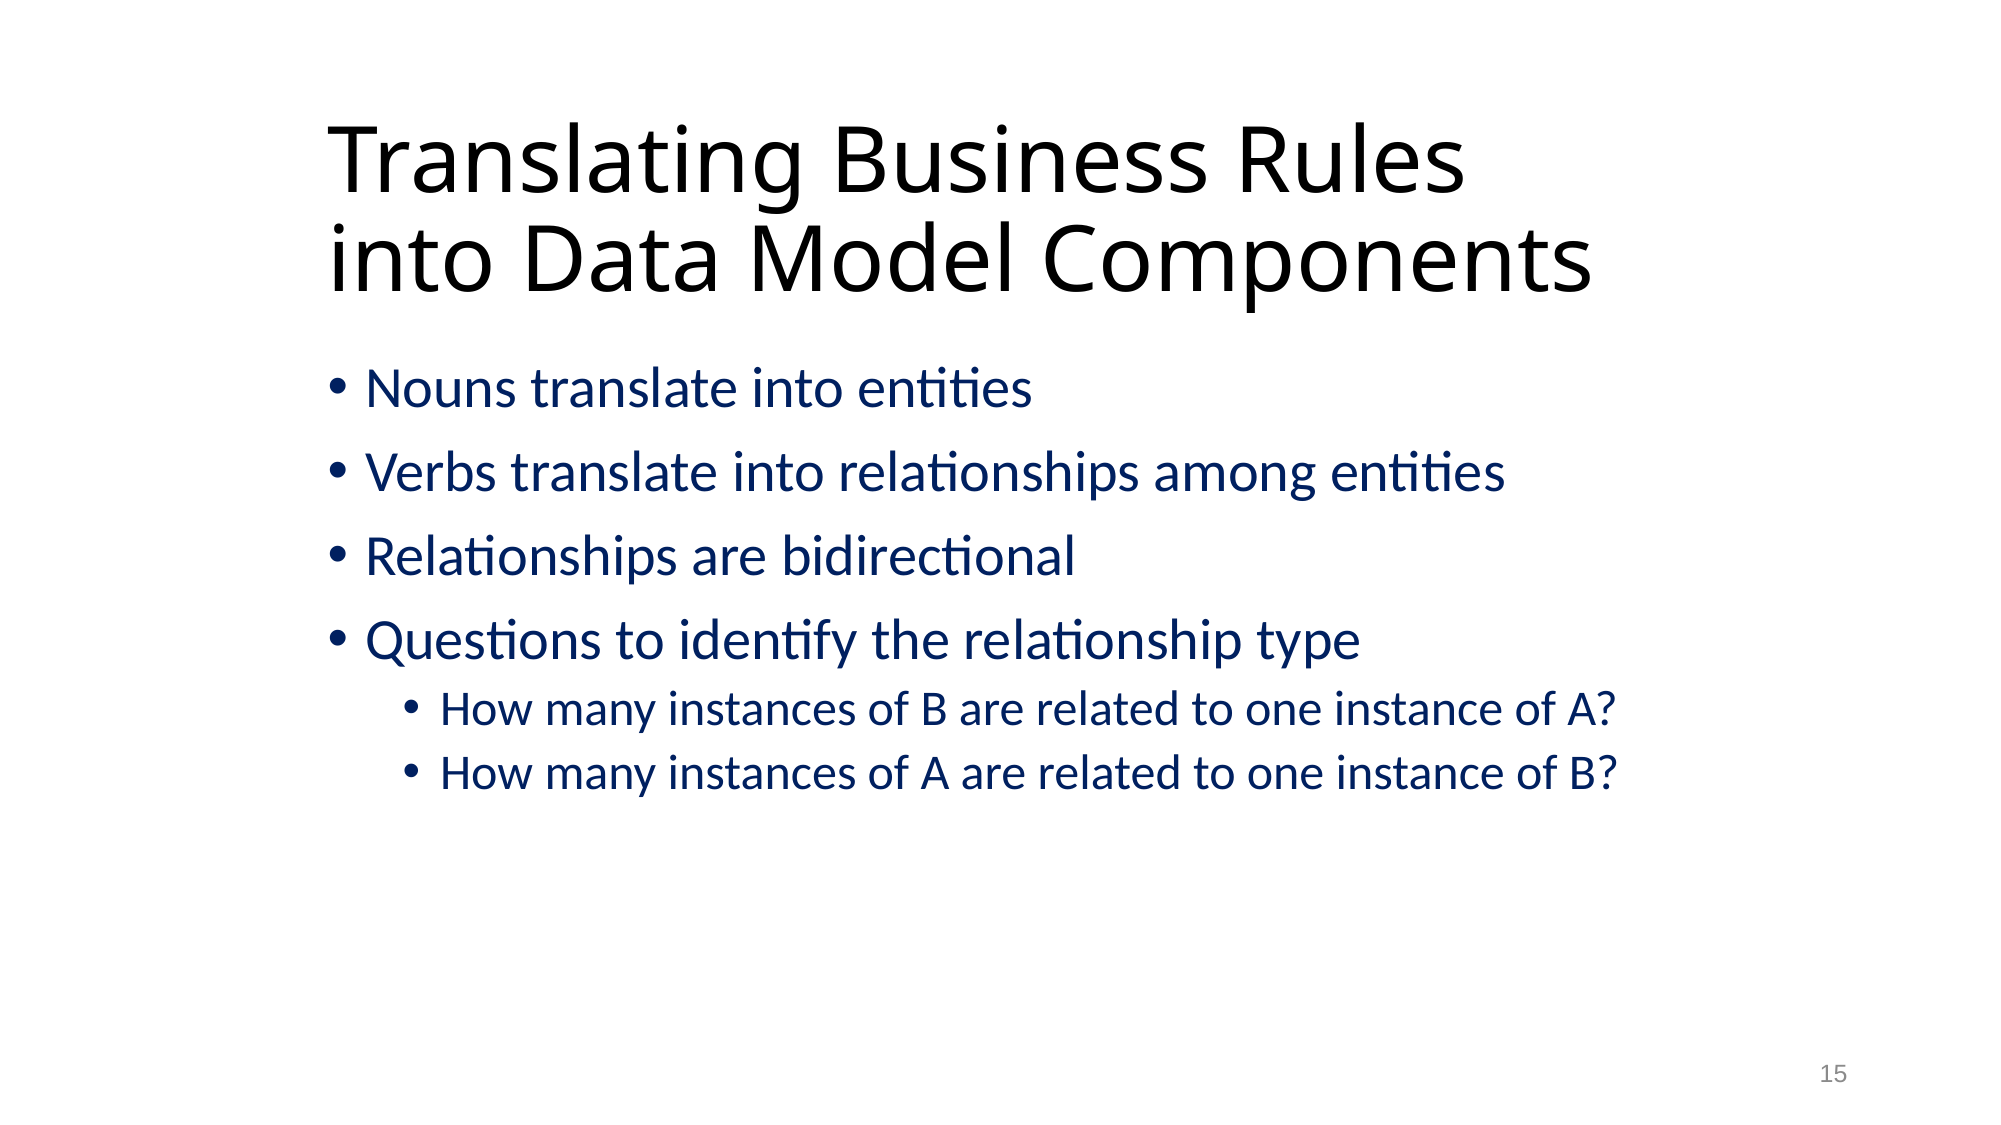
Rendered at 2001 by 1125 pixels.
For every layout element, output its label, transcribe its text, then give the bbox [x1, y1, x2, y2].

slide_number 15 [1412, 1042, 1863, 1103]
title Translating Business Rules into Data Model Components [312, 125, 1663, 300]
list Nouns translate into entities Verbs translate into relationships among entities Relationships are bidirectional Questions to identify the relationship type How many instances of B are related to one instance of A? How many instances of A are related to one instance of B? [312, 350, 1663, 1000]
